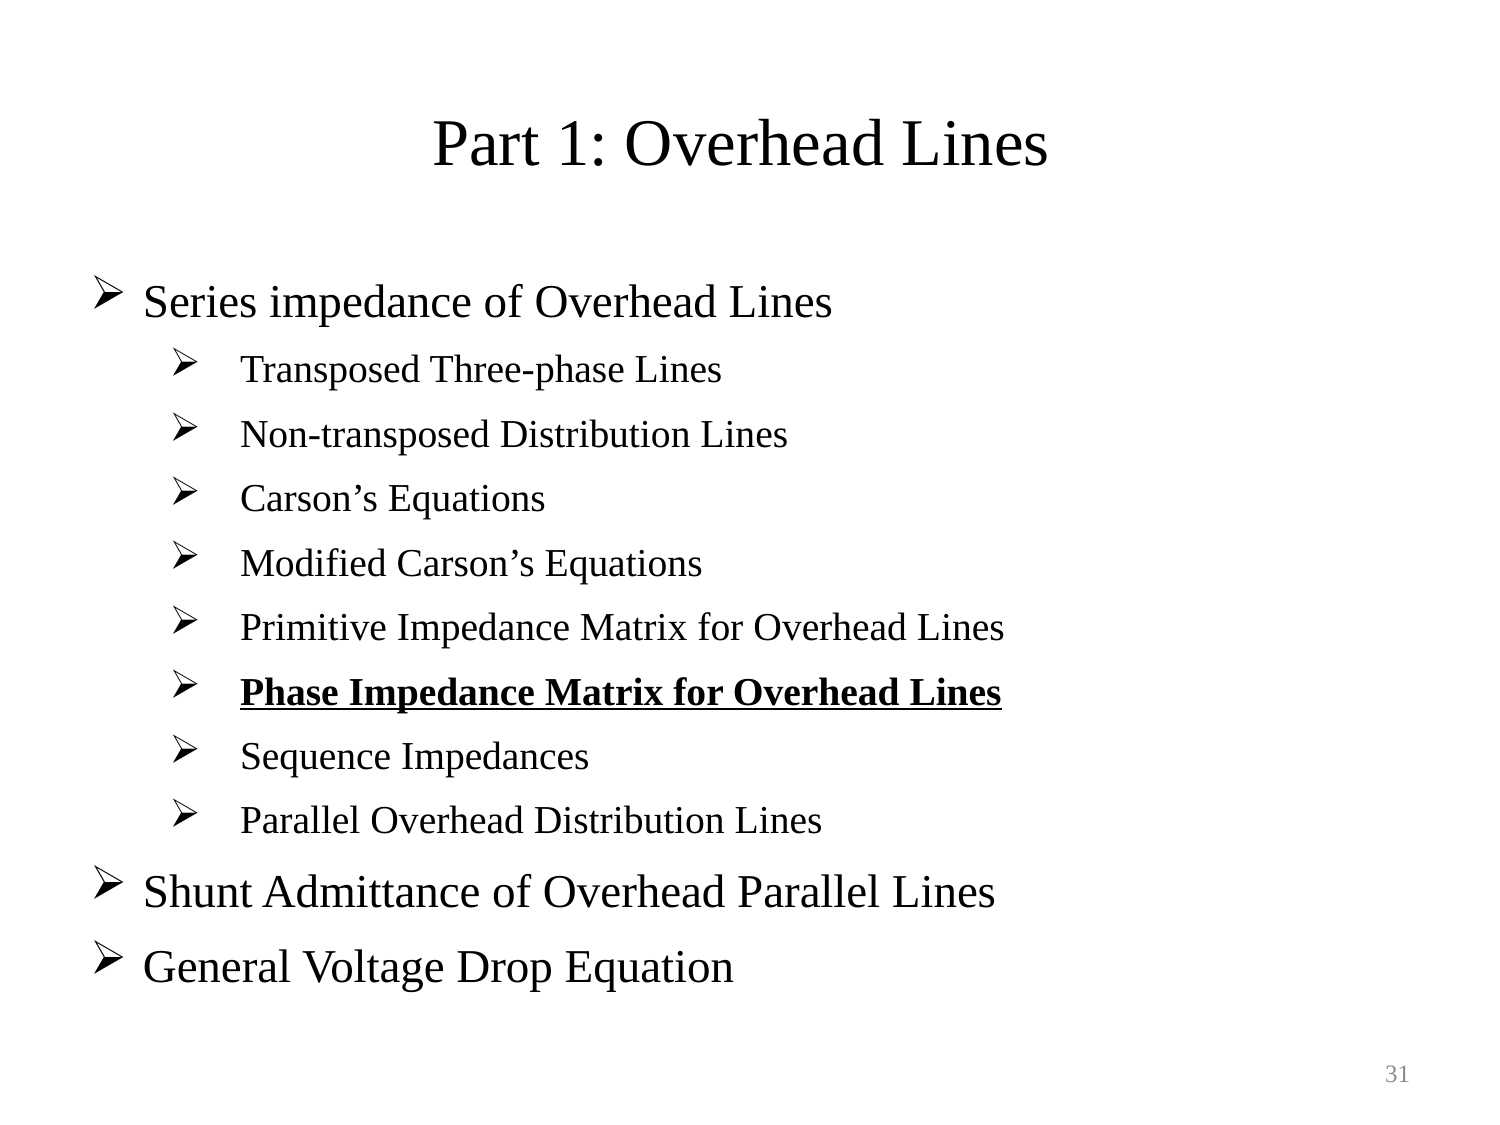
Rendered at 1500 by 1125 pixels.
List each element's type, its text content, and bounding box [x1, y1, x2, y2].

slide_number 31 [1074, 1042, 1425, 1103]
list Series impedance of Overhead Lines Transposed Three-phase Lines Non-transposed Distribution Lines Carson’s Equations Modified Carson’s Equations Primitive Impedance Matrix for Overhead Lines Phase Impedance Matrix for Overhead Lines Sequence Impedances Parallel Overhead Distribution Lines Shunt Admittance of Overhead Parallel Lines General Voltage Drop Equation [75, 262, 1425, 1005]
title Part 1: Overhead Lines [75, 45, 1425, 233]
